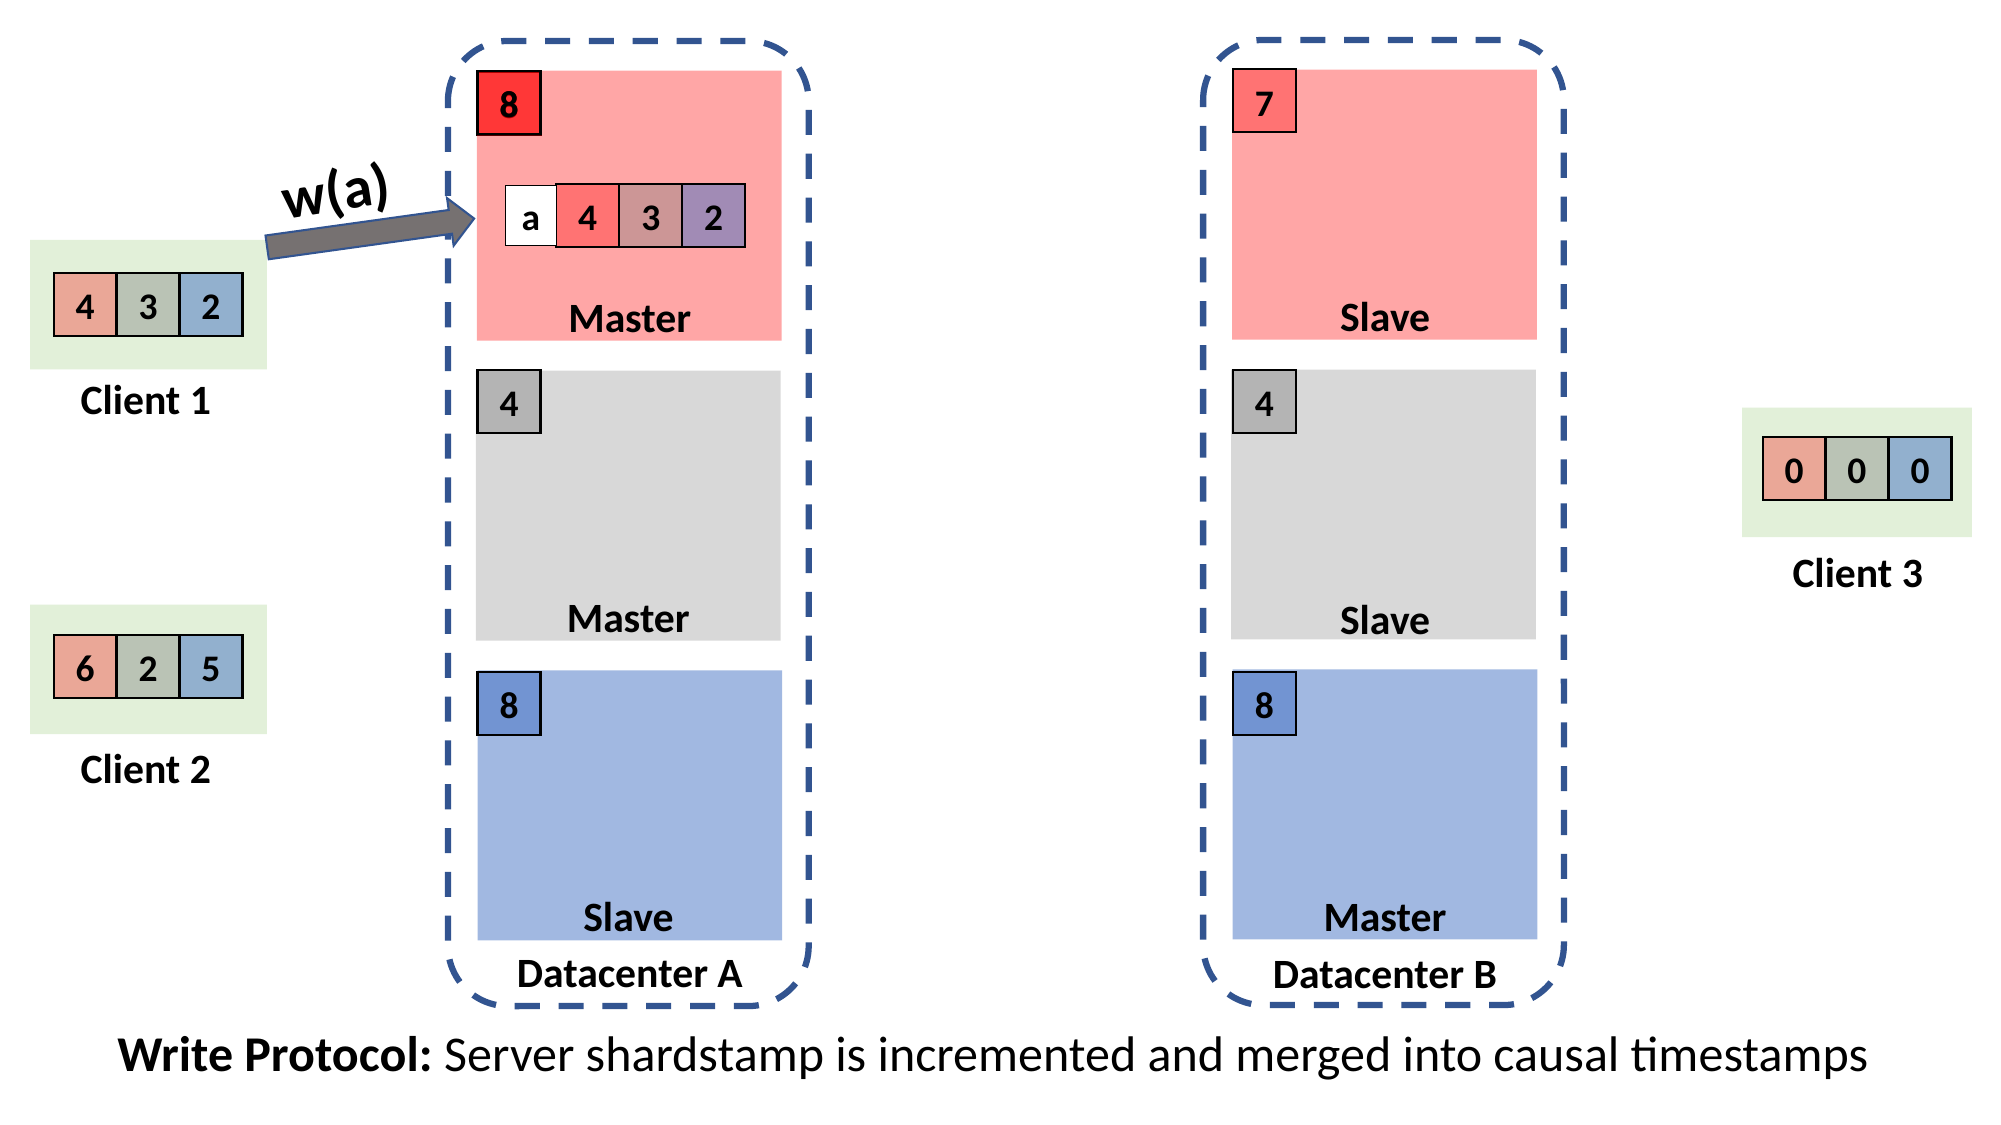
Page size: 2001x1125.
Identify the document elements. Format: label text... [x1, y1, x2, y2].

text_box 6 [53, 634, 116, 699]
text_box Client 3 [1750, 538, 1966, 604]
text_box 5 [178, 634, 244, 699]
text_box 4 [1232, 369, 1297, 434]
text_box 8 [476, 70, 542, 135]
text_box 2 [178, 272, 244, 337]
text_box Client 1 [38, 365, 254, 431]
text_box [1231, 69, 1538, 341]
text_box 2 [681, 183, 746, 248]
text_box 3 [116, 272, 178, 337]
text_box [1230, 368, 1537, 640]
text_box 8 [476, 671, 542, 736]
text_box 0 [1825, 436, 1887, 501]
text_box Slave [520, 882, 737, 938]
text_box [29, 239, 268, 370]
text_box [29, 604, 268, 735]
text_box 3 [618, 183, 681, 248]
text_box [1741, 407, 1973, 538]
text_box [1202, 38, 1565, 1006]
text_box Client 2 [38, 734, 254, 799]
text_box w(a) [249, 133, 422, 243]
text_box 0 [1887, 436, 1953, 501]
text_box 4 [53, 272, 116, 337]
text_box Master [1277, 882, 1493, 939]
text_box Master [520, 583, 737, 648]
text_box a [505, 185, 557, 246]
text_box [446, 39, 810, 1008]
text_box 7 [1232, 68, 1297, 133]
text_box 4 [555, 183, 618, 248]
text_box Write Protocol: Server shardstamp is incremented and merged into causal timestamps [29, 1014, 1956, 1090]
text_box Slave [1277, 282, 1493, 348]
text_box Datacenter A [500, 938, 760, 1004]
text_box 8 [1232, 671, 1297, 736]
text_box Slave [1277, 585, 1493, 651]
text_box Master [522, 283, 738, 349]
text_box [265, 195, 476, 261]
text_box 4 [476, 369, 542, 434]
text_box Datacenter B [1255, 939, 1515, 1005]
text_box [475, 370, 782, 642]
text_box [1232, 668, 1538, 940]
text_box 2 [116, 634, 178, 699]
text_box 0 [1762, 436, 1825, 501]
